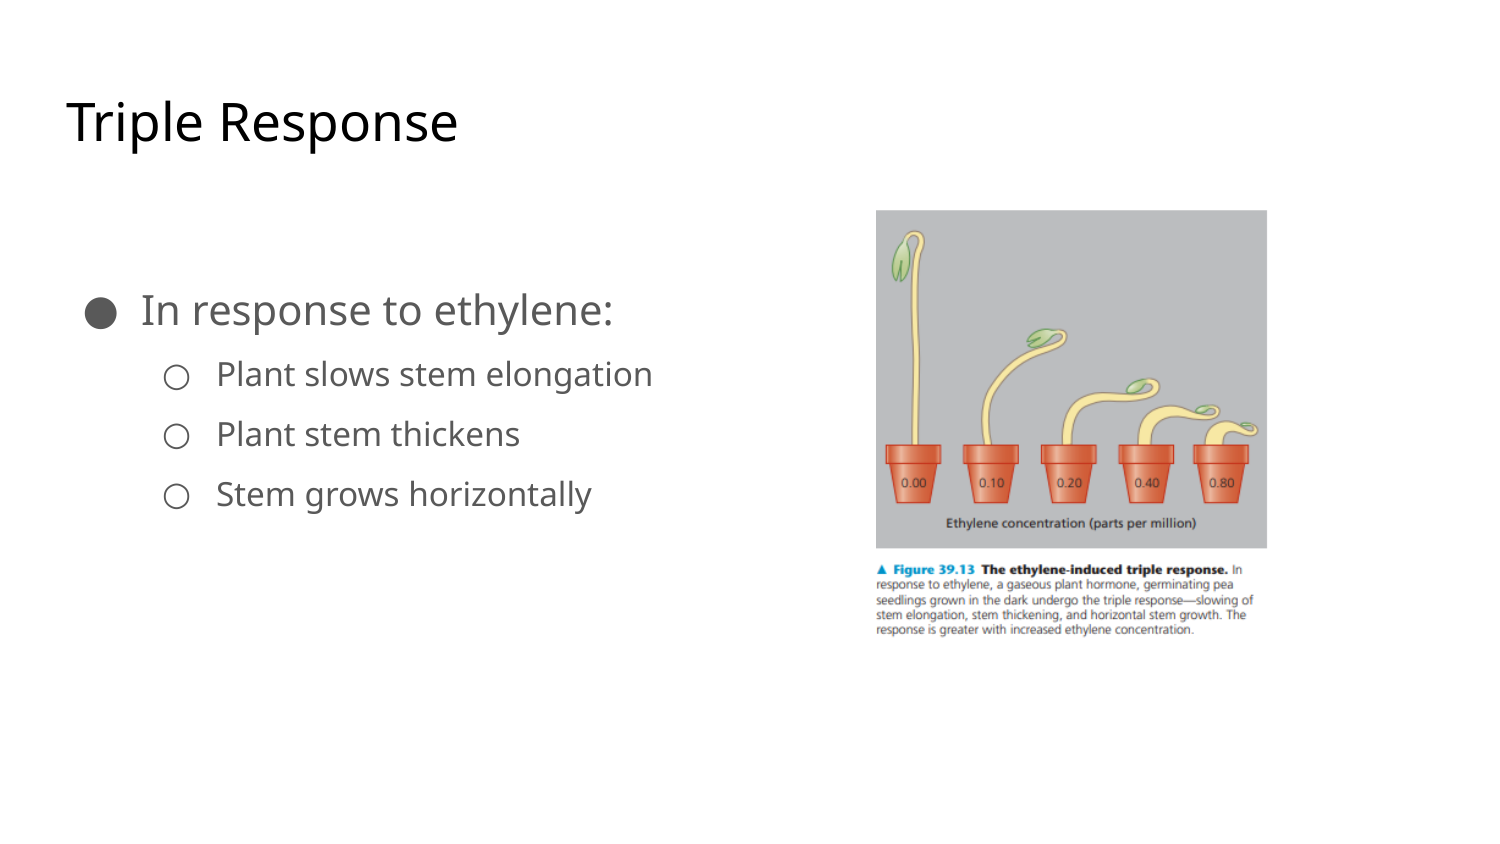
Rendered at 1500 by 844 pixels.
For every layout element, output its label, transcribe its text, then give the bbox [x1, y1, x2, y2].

list In response to ethylene: Plant slows stem elongation Plant stem thickens Stem grows horizontally [51, 243, 750, 549]
title Triple Response [51, 72, 1449, 167]
picture [876, 203, 1272, 641]
